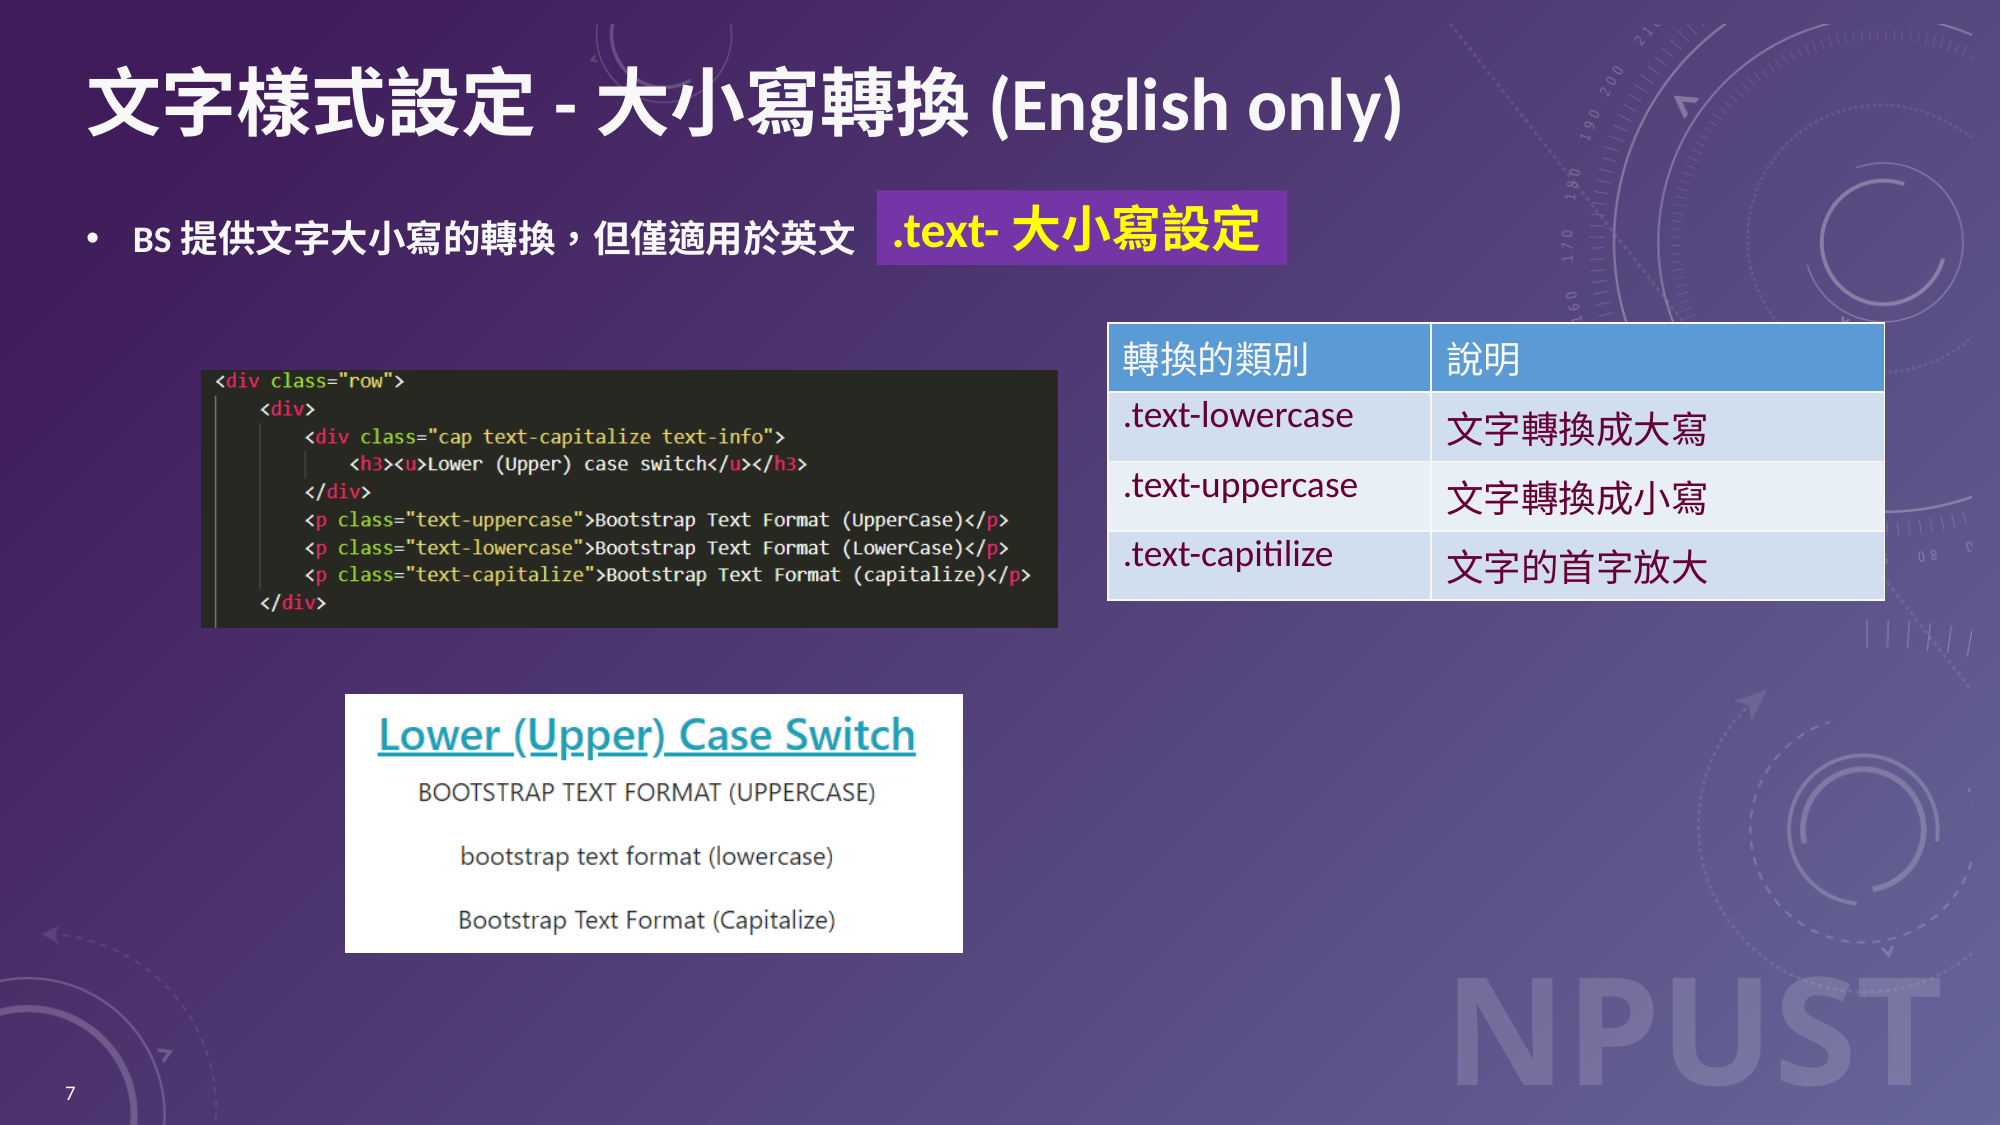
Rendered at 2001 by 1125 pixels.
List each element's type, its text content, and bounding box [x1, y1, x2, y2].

table_cell .text-lowercase [1109, 393, 1430, 461]
text_box .text-大小寫設定 [875, 189, 1289, 267]
slide_number 7 [0, 1060, 91, 1123]
title 文字樣式設定-大小寫轉換(English only) [71, 24, 1909, 177]
table_cell 文字轉換成大寫 [1432, 393, 1884, 461]
table_cell 文字的首字放大 [1432, 532, 1884, 599]
table_header 轉換的類別 [1109, 324, 1430, 391]
table_cell .text-uppercase [1109, 462, 1430, 530]
table_header 說明 [1432, 324, 1884, 391]
table_cell .text-capitilize [1109, 532, 1430, 599]
table_cell 文字轉換成小寫 [1432, 462, 1884, 530]
picture [0, 24, 1972, 1125]
text_box BS提供文字大小寫的轉換，但僅適用於英文 [71, 207, 1909, 268]
